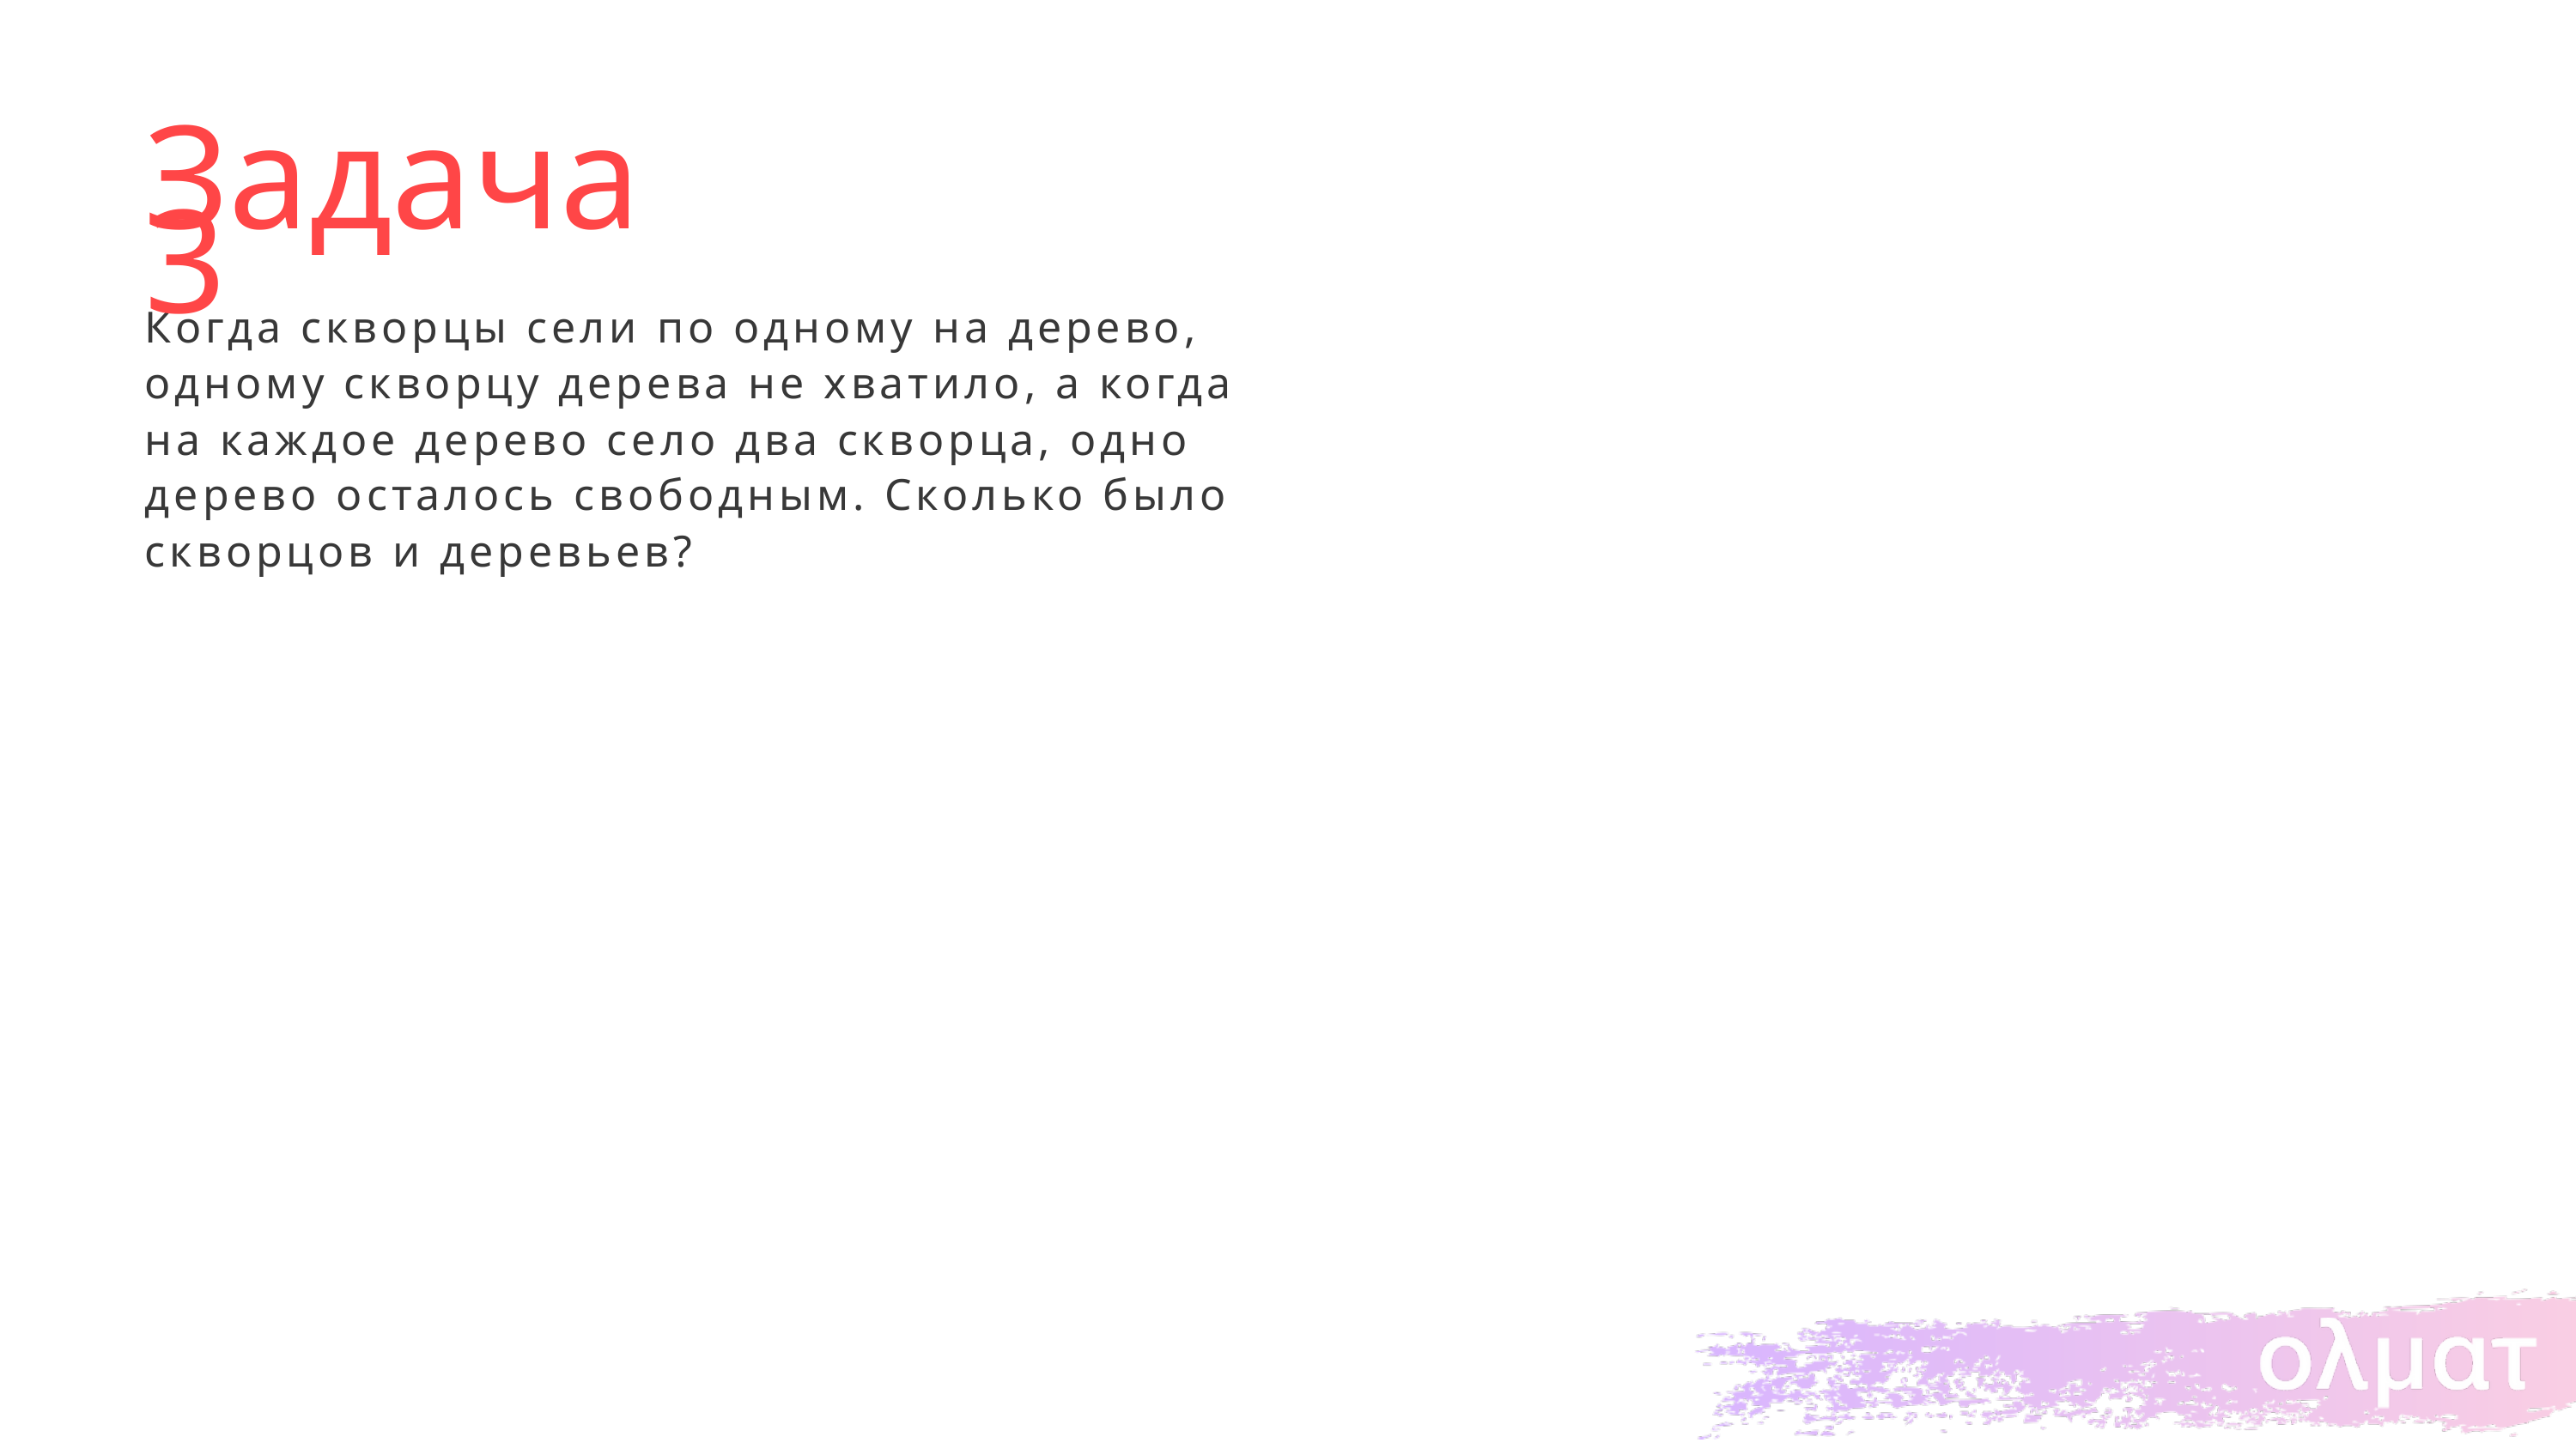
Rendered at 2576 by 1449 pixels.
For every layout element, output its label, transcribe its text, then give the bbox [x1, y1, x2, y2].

text_box Задача 3 [144, 173, 754, 342]
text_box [1690, 1287, 2576, 1440]
text_box Когда скворцы сели по одному на дерево, одному скворцу дерева не хватило, а когда на каждое дерево село два скворца, одно дерево осталось свободным. Сколько было скворцов и деревьев? [144, 295, 1267, 632]
